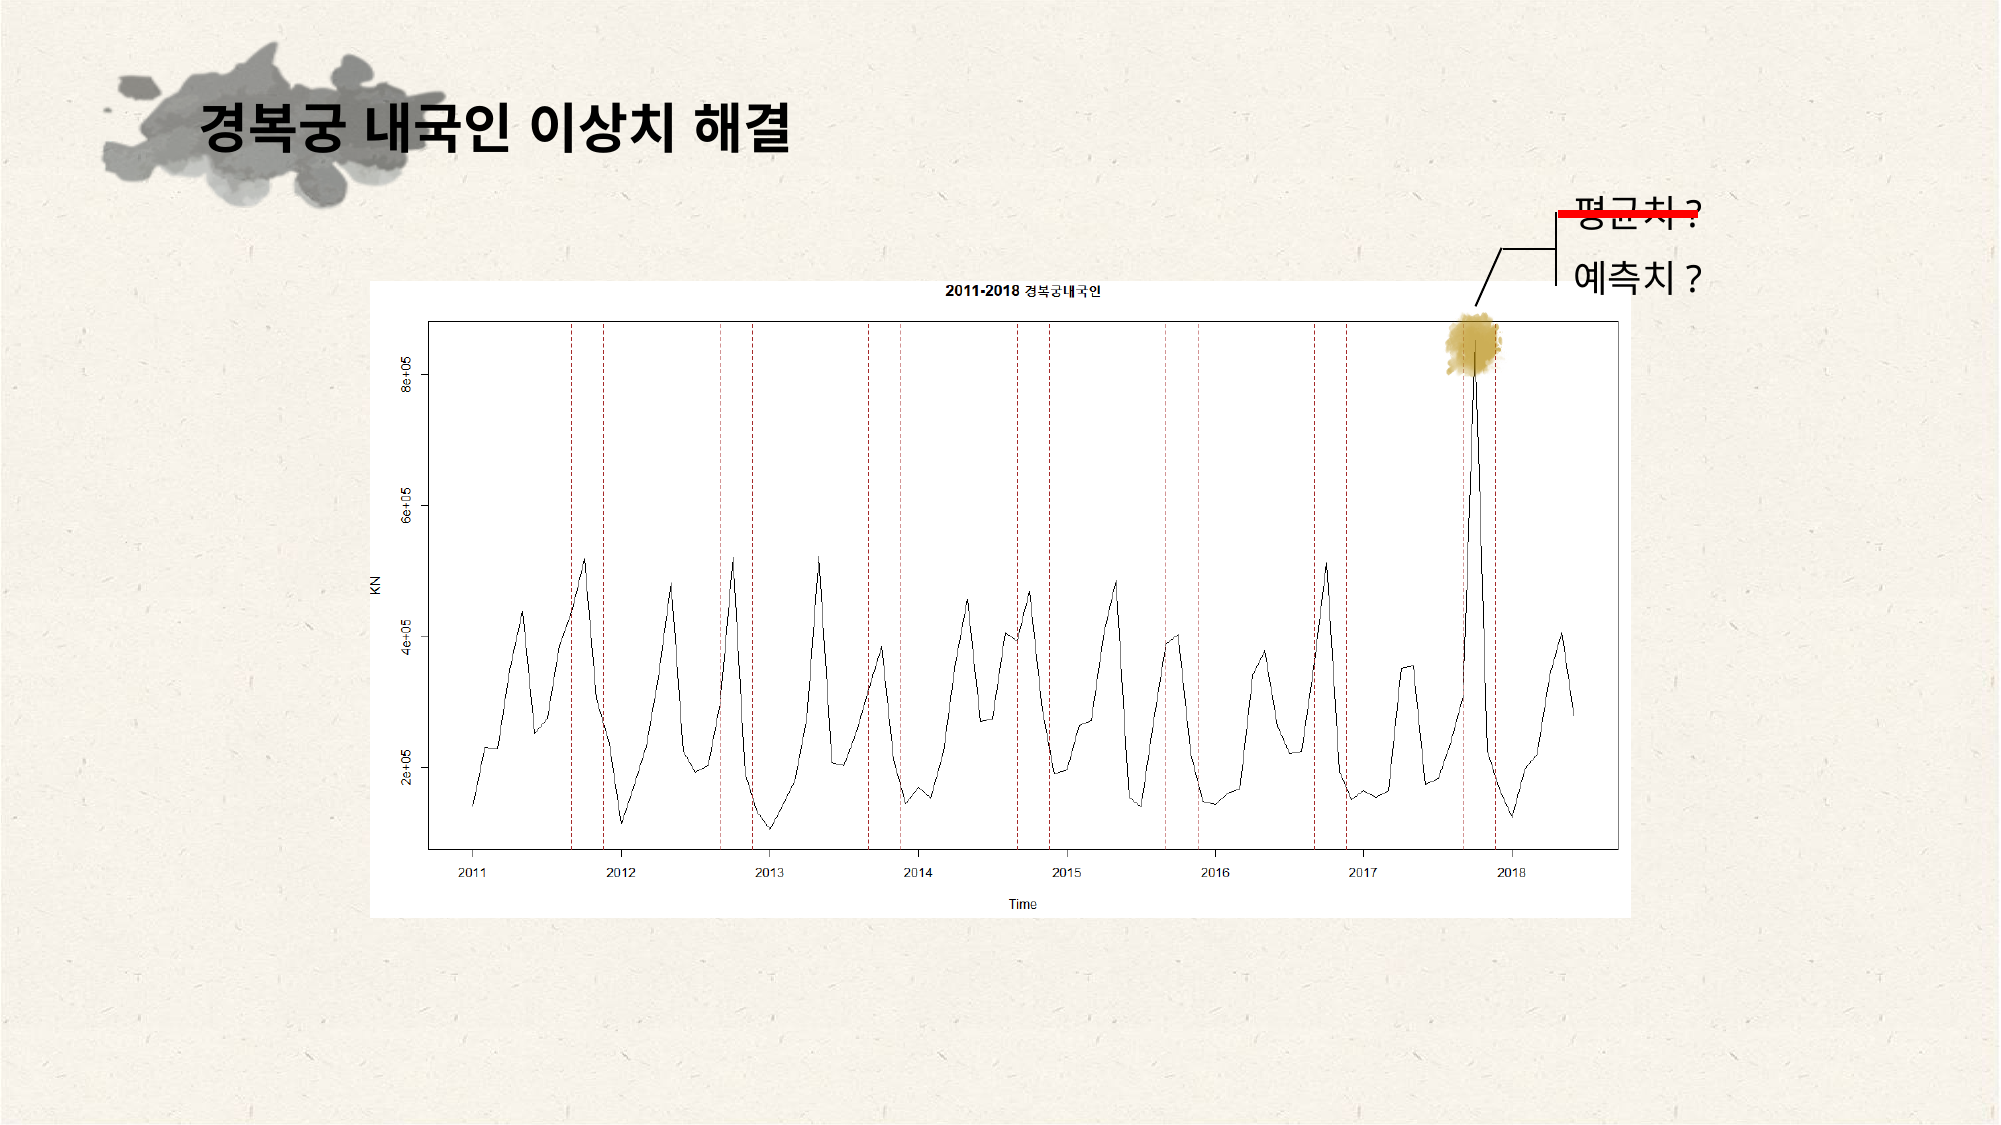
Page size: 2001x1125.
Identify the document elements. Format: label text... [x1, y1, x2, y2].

text_box [65, 21, 516, 215]
text_box 평균치? [1558, 182, 1792, 243]
text_box 예측치? [1558, 247, 1792, 308]
picture [0, 0, 2001, 1125]
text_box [1475, 247, 1502, 307]
text_box 경복궁 내국인 이상치 해결 [183, 86, 923, 167]
